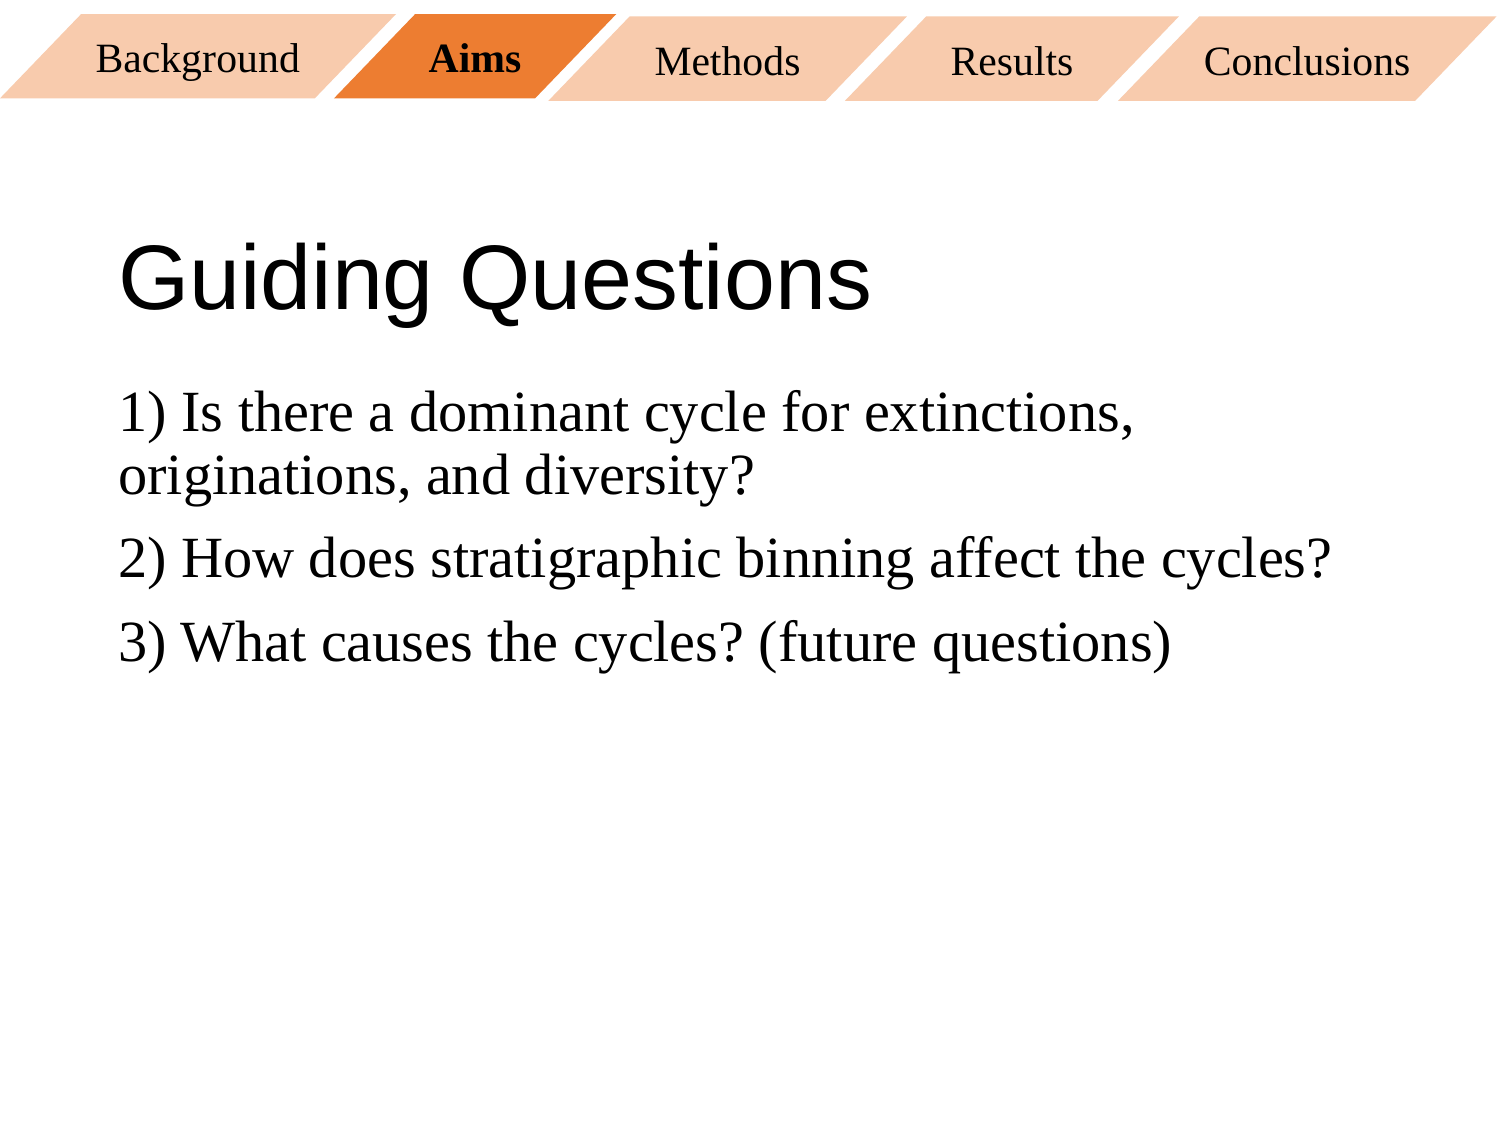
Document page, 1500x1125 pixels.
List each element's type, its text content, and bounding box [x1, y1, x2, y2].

text_box Aims [331, 13, 619, 100]
text_box Conclusions [1115, 15, 1499, 102]
text_box Methods [545, 15, 910, 102]
text_box Background [0, 13, 399, 100]
text_box Results [842, 15, 1182, 102]
list 1) Is there a dominant cycle for extinctions, originations, and diversity? 2) How does stratigraphic binning affect the cycles? 3) What causes the cycles? (future questions) [103, 373, 1397, 752]
title Guiding Questions [103, 219, 1084, 342]
